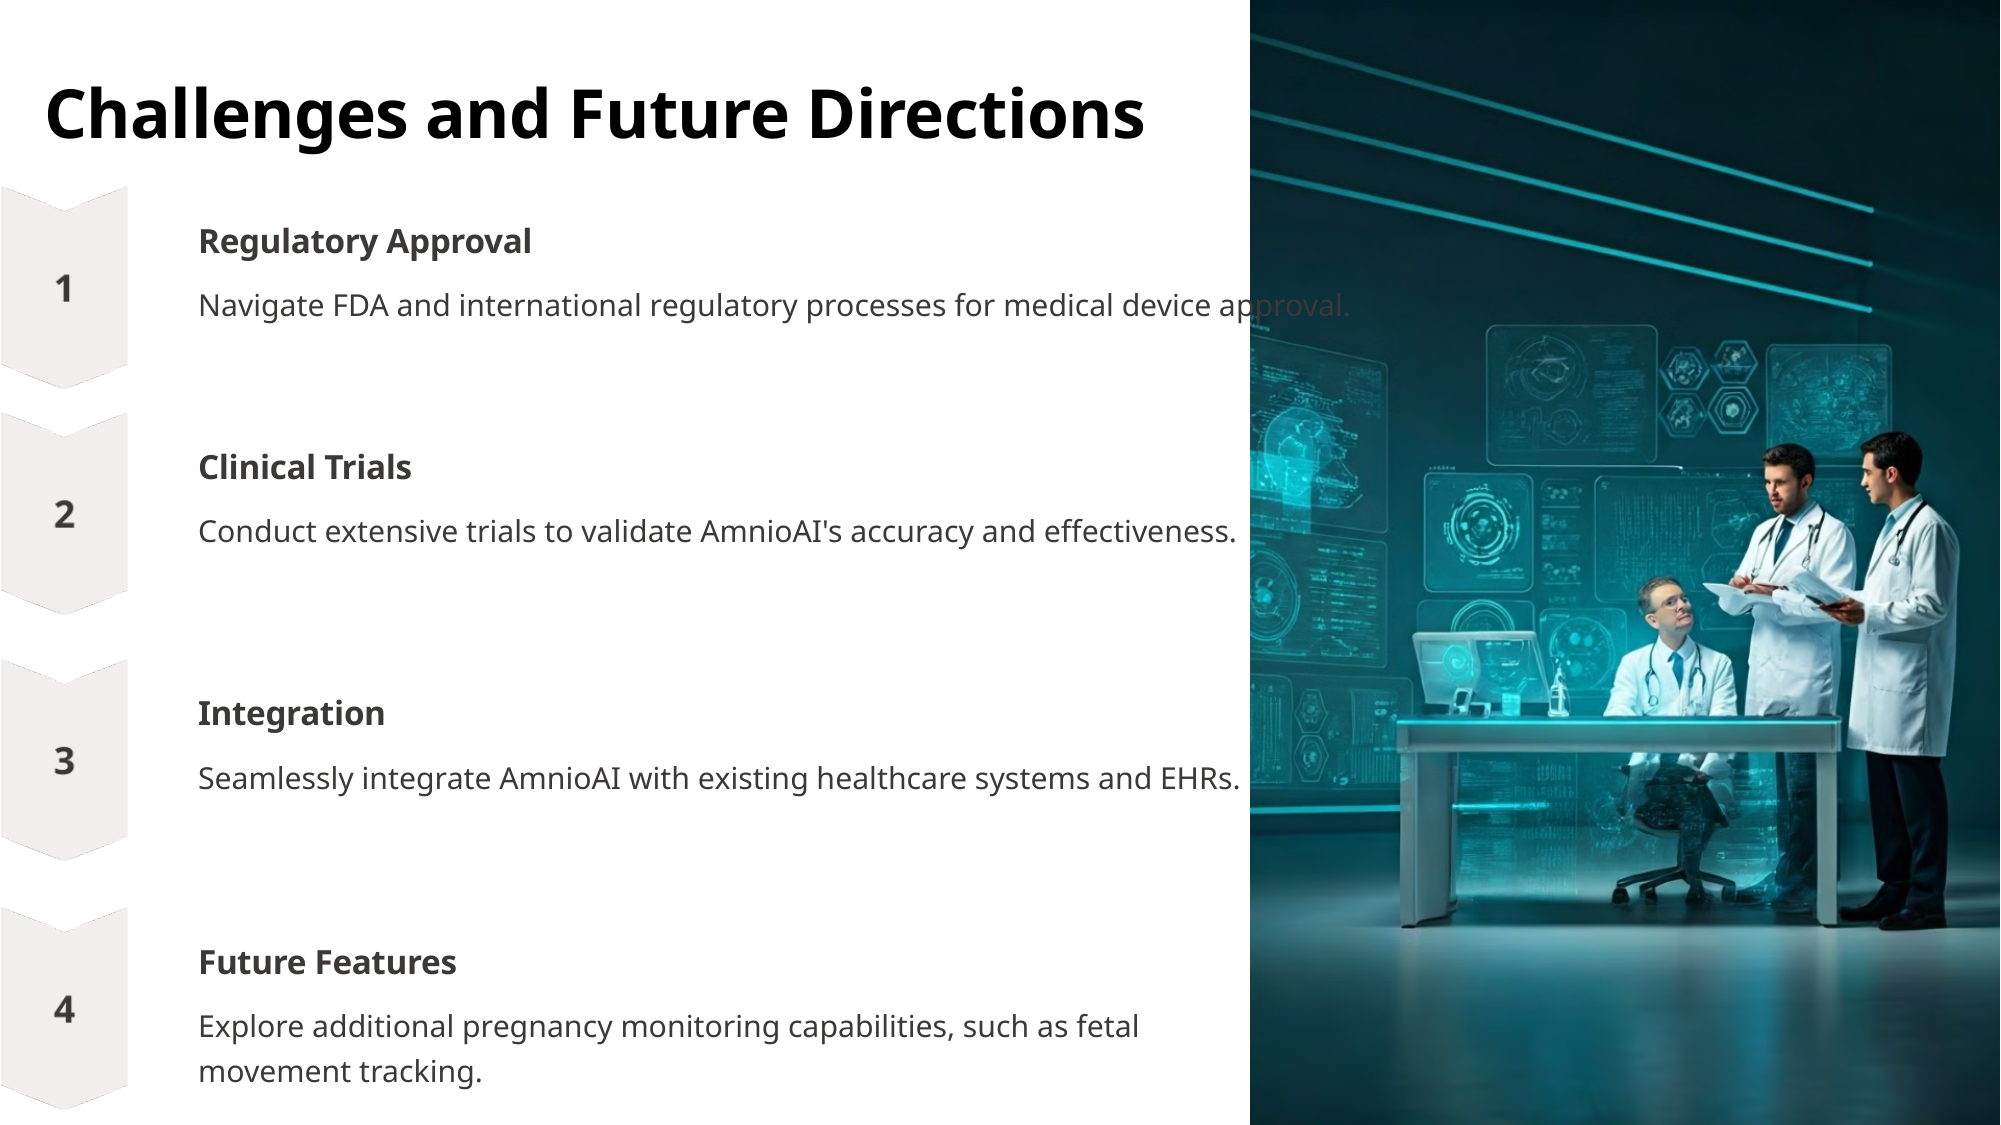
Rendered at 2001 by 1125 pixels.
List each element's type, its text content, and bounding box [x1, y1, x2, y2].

text_box Navigate FDA and international regulatory processes for medical device approval. [198, 278, 750, 316]
text_box Challenges and Future Directions [44, 66, 643, 139]
text_box Explore additional pregnancy monitoring capabilities, such as fetal movement tracking. [198, 999, 1179, 1075]
picture [1, 186, 128, 389]
picture [1, 659, 128, 861]
text_box Clinical Trials [198, 443, 372, 479]
text_box Integration [198, 689, 372, 726]
picture [1, 412, 128, 615]
picture [1, 907, 128, 1110]
text_box Future Features [198, 938, 372, 974]
picture [1249, 0, 2000, 1125]
text_box Conduct extensive trials to validate AmnioAI's accuracy and effectiveness. [198, 504, 750, 542]
text_box Seamlessly integrate AmnioAI with existing healthcare systems and EHRs. [198, 750, 750, 789]
text_box Regulatory Approval [198, 217, 382, 253]
